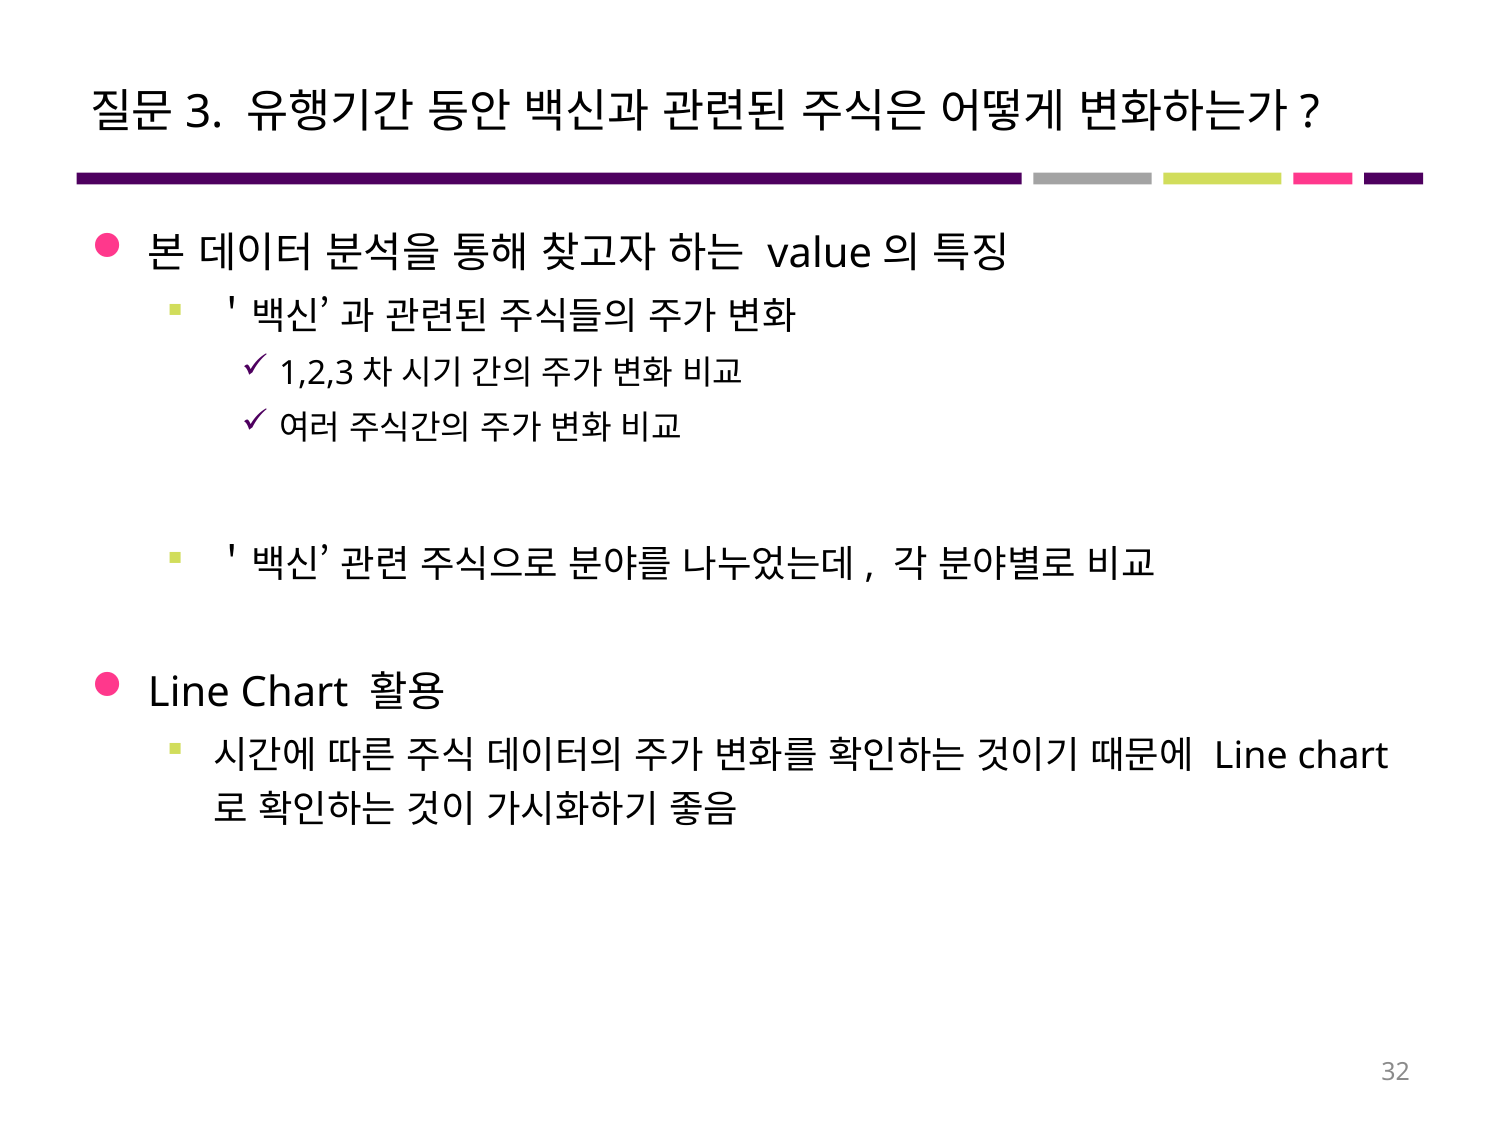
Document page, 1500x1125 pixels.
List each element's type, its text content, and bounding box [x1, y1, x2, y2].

list 본 데이터 분석을 통해 찾고자 하는 value의 특징 ＇백신’ 과 관련된 주식들의 주가 변화 1,2,3차 시기 간의 주가 변화 비교 여러 주식간의 주가 변화 비교 ＇백신’ 관련 주식으로 분야를 나누었는데, 각 분야별로 비교 Line Chart 활용 시간에 따른 주식 데이터의 주가 변화를 확인하는 것이기 때문에 Line chart로 확인하는 것이 가시화하기 좋음 [76, 208, 1427, 1024]
slide_number 32 [1074, 1042, 1425, 1103]
title 질문3. 유행기간 동안 백신과 관련된 주식은 어떻게 변화하는가? [75, 45, 1425, 173]
